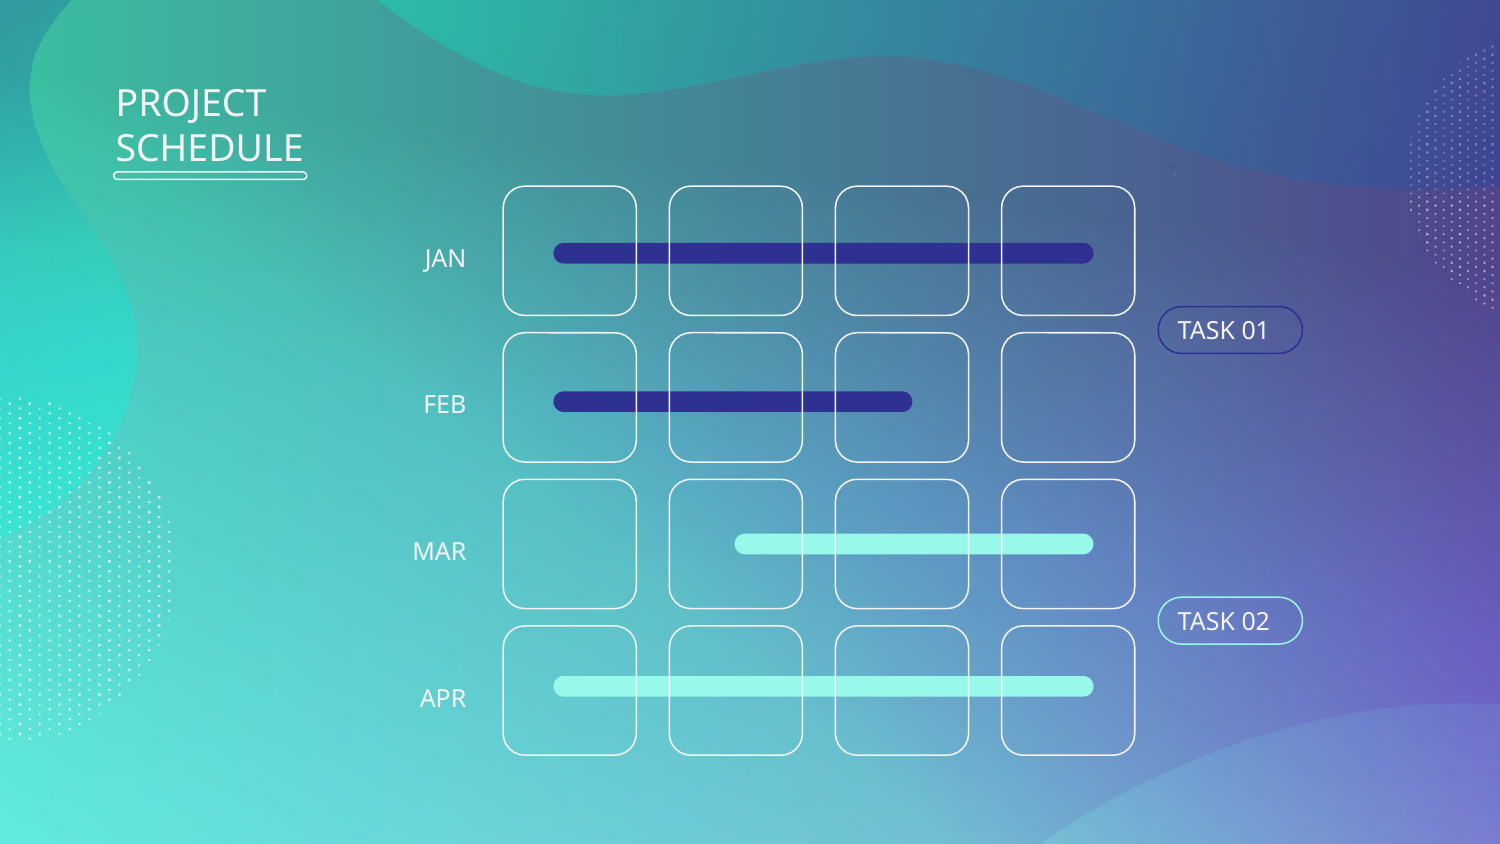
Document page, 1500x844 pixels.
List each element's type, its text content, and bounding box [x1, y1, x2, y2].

text_box [503, 332, 637, 463]
title PROJECT SCHEDULE [100, 63, 376, 220]
text_box [835, 332, 969, 463]
text_box [803, 242, 835, 264]
text_box [969, 242, 1001, 264]
text_box [503, 625, 637, 756]
text_box JAN [312, 227, 482, 275]
picture [0, 0, 1500, 844]
text_box [503, 186, 637, 316]
text_box [669, 186, 803, 316]
text_box [1158, 607, 1162, 634]
text_box [503, 479, 637, 609]
text_box [637, 242, 669, 264]
text_box FEB [312, 373, 482, 421]
text_box [669, 625, 803, 756]
text_box [969, 533, 1001, 555]
text_box [1001, 625, 1135, 756]
text_box TASK 02 [1162, 590, 1332, 638]
text_box MAR [312, 520, 482, 568]
text_box [1001, 332, 1135, 463]
text_box [1165, 638, 1295, 645]
text_box [1001, 479, 1135, 609]
text_box [1001, 186, 1135, 316]
text_box [803, 533, 835, 555]
text_box [669, 479, 803, 609]
text_box TASK 01 [1162, 300, 1332, 347]
text_box [835, 479, 969, 609]
text_box [969, 676, 1001, 697]
text_box [1158, 317, 1162, 343]
text_box [669, 332, 803, 463]
text_box [803, 676, 835, 697]
text_box APR [312, 667, 482, 714]
text_box [803, 391, 835, 412]
text_box [835, 186, 969, 316]
text_box [835, 625, 969, 756]
text_box [113, 171, 307, 180]
text_box [637, 676, 669, 697]
text_box [1165, 347, 1296, 354]
text_box [637, 391, 669, 412]
